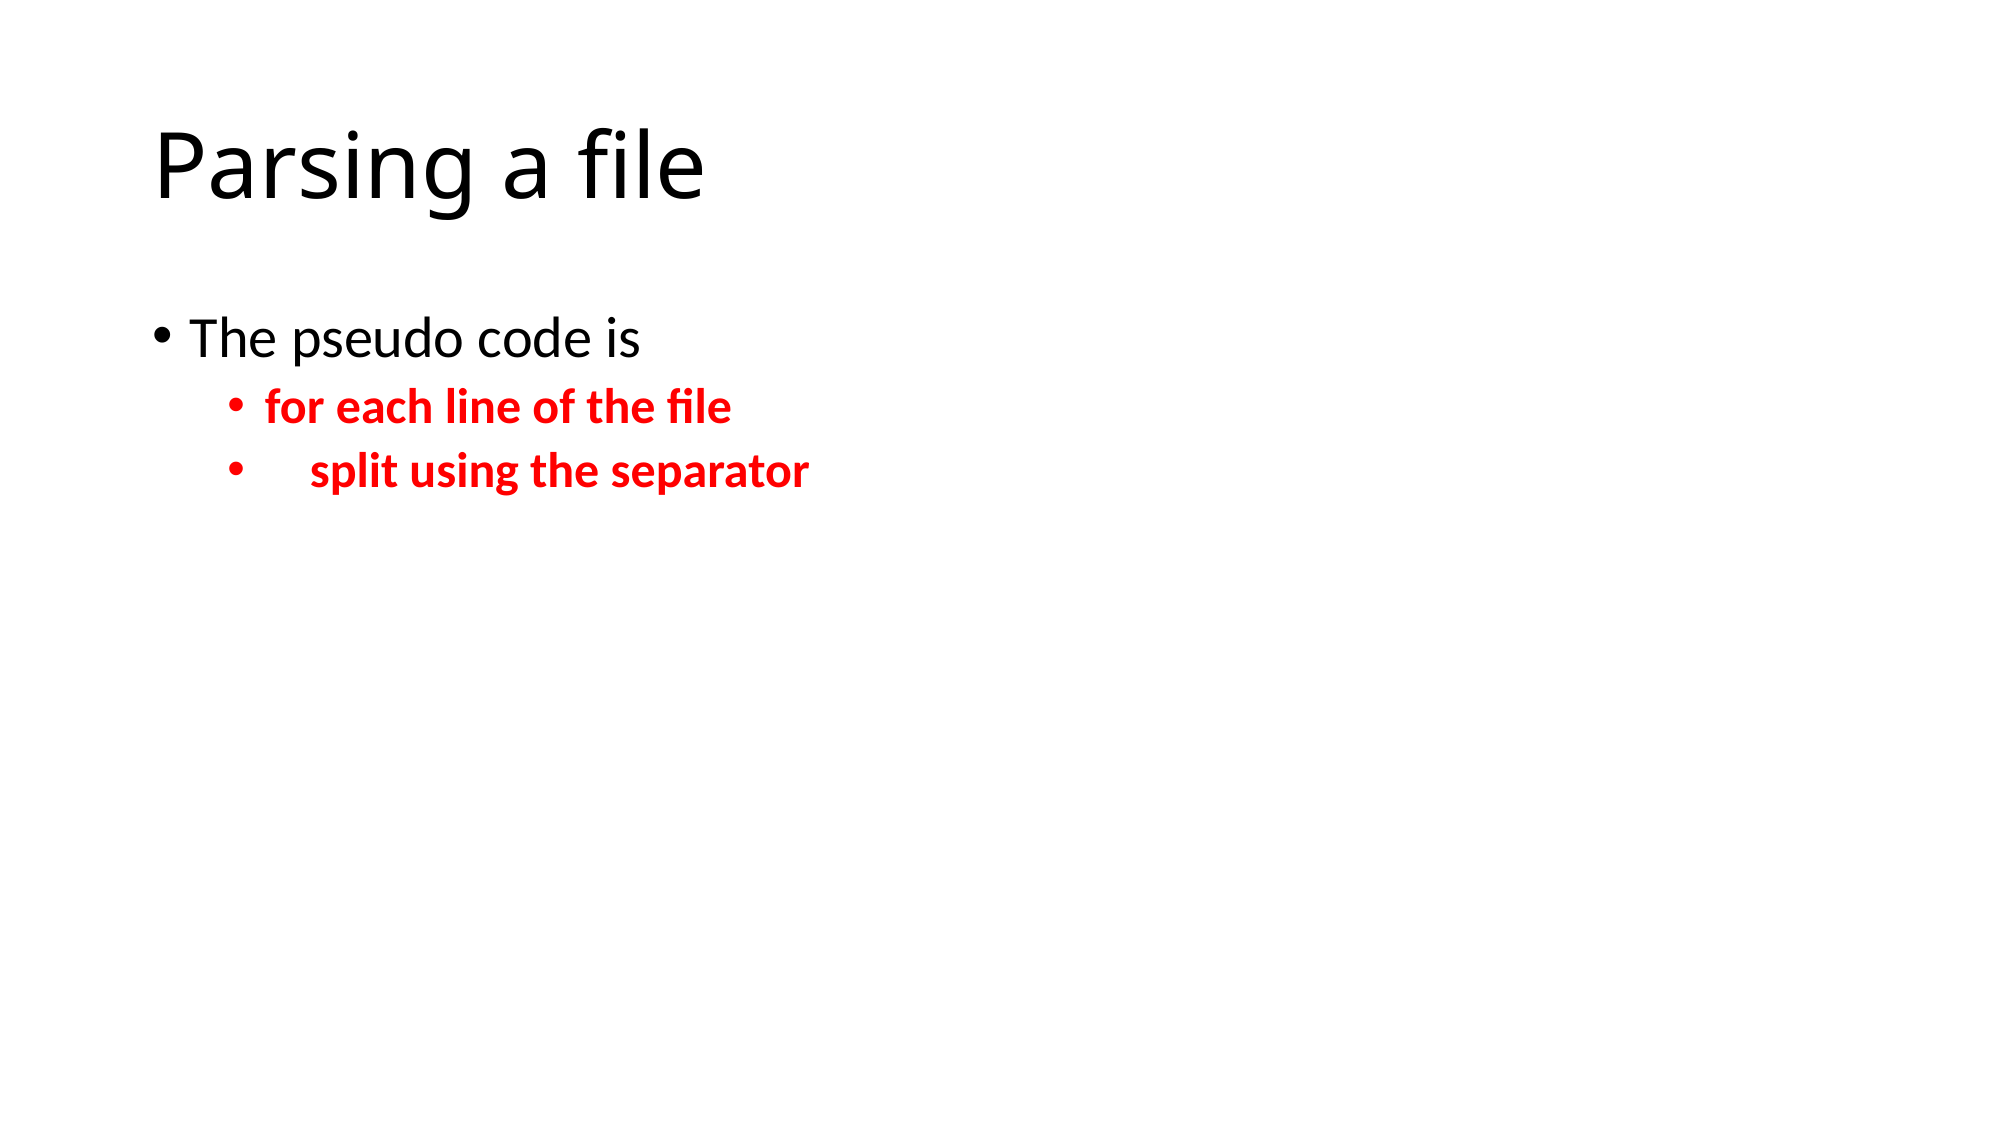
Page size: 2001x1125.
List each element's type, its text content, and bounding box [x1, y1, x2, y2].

list The pseudo code is for each line of the file split using the separator [137, 299, 1863, 1014]
title Parsing a file [137, 59, 1863, 278]
